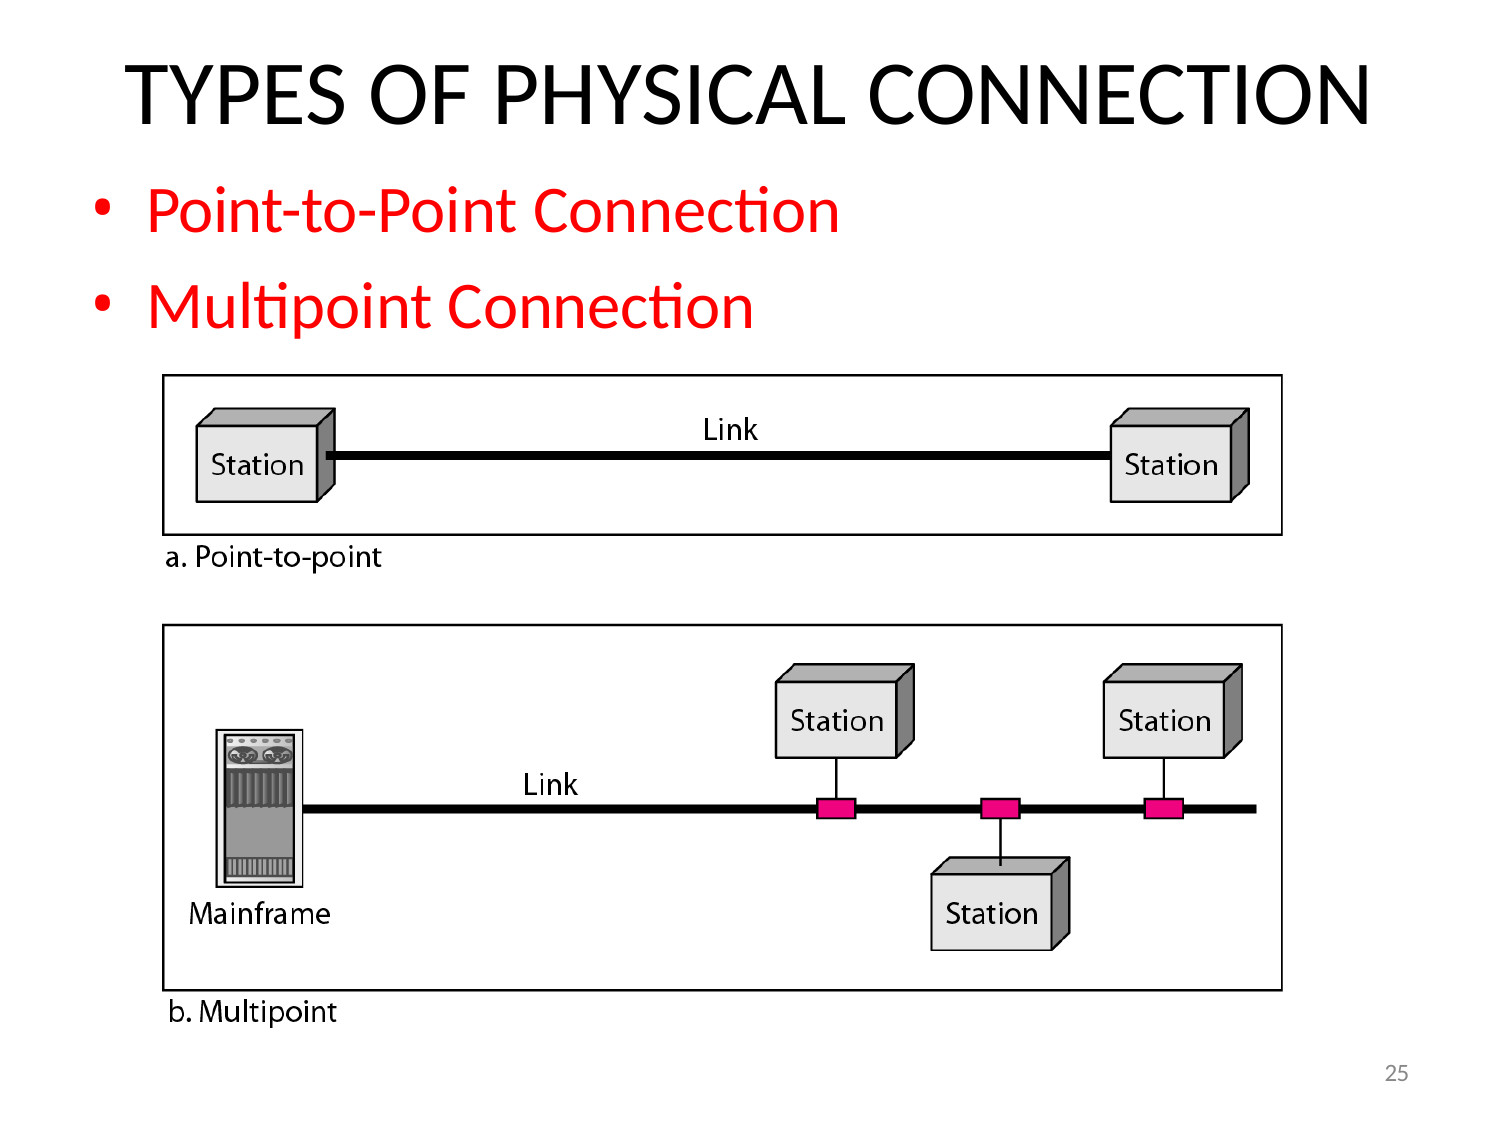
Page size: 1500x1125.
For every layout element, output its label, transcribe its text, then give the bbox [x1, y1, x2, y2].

title TYPES OF PHYSICAL CONNECTION [122, 30, 1377, 221]
picture [162, 374, 1283, 1029]
text_box Point-to-Point Connection Multipoint Connection [87, 147, 852, 342]
slide_number 25 [1382, 1060, 1419, 1125]
